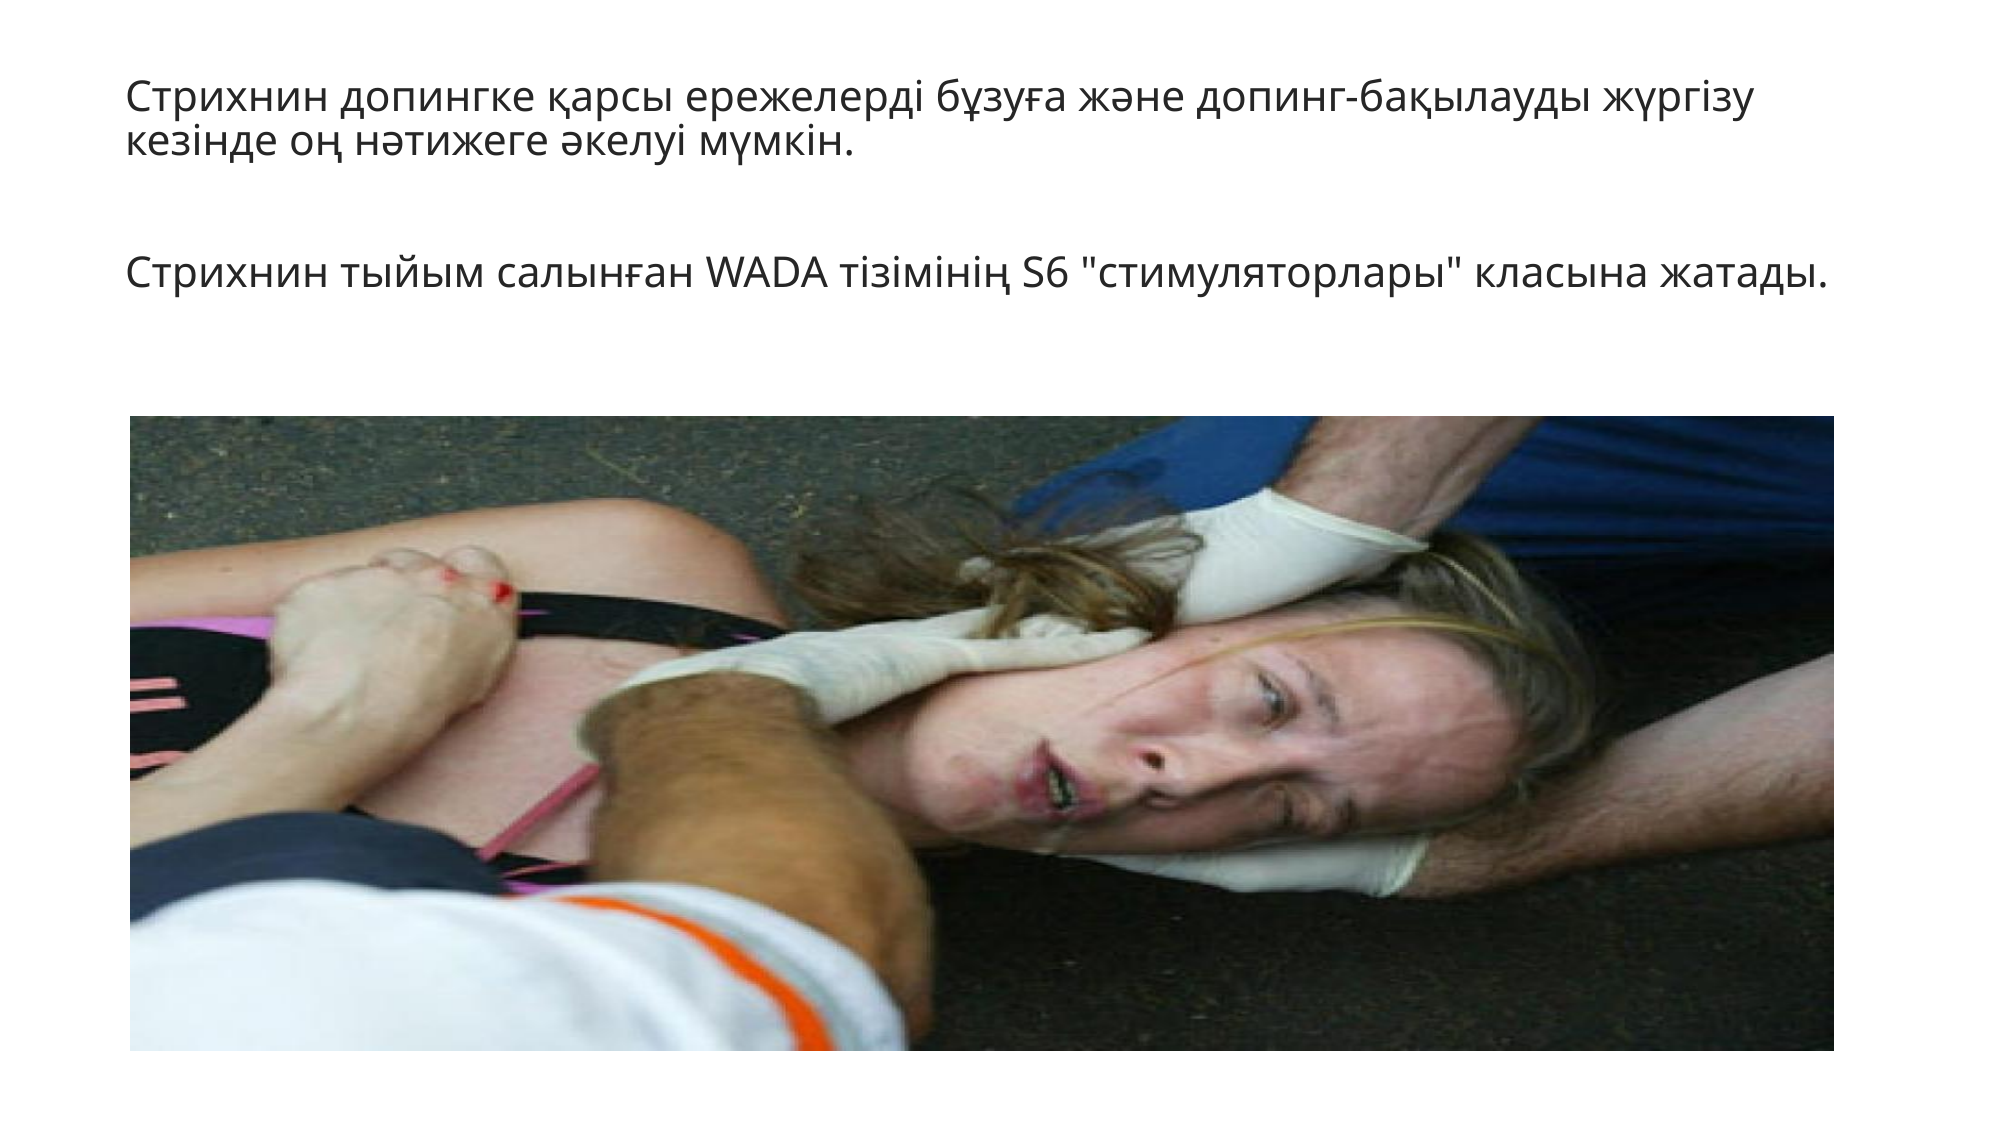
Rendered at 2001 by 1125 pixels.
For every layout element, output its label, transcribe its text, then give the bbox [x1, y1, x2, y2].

list Стрихнин допингке қарсы ережелерді бұзуға және допинг-бақылауды жүргізу кезінде оң нәтижеге әкелуі мүмкін. Стрихнин тыйым салынған WADA тізімінің S6 "стимуляторлары" класына жатады. [97, 69, 1862, 338]
picture [129, 416, 1834, 1051]
